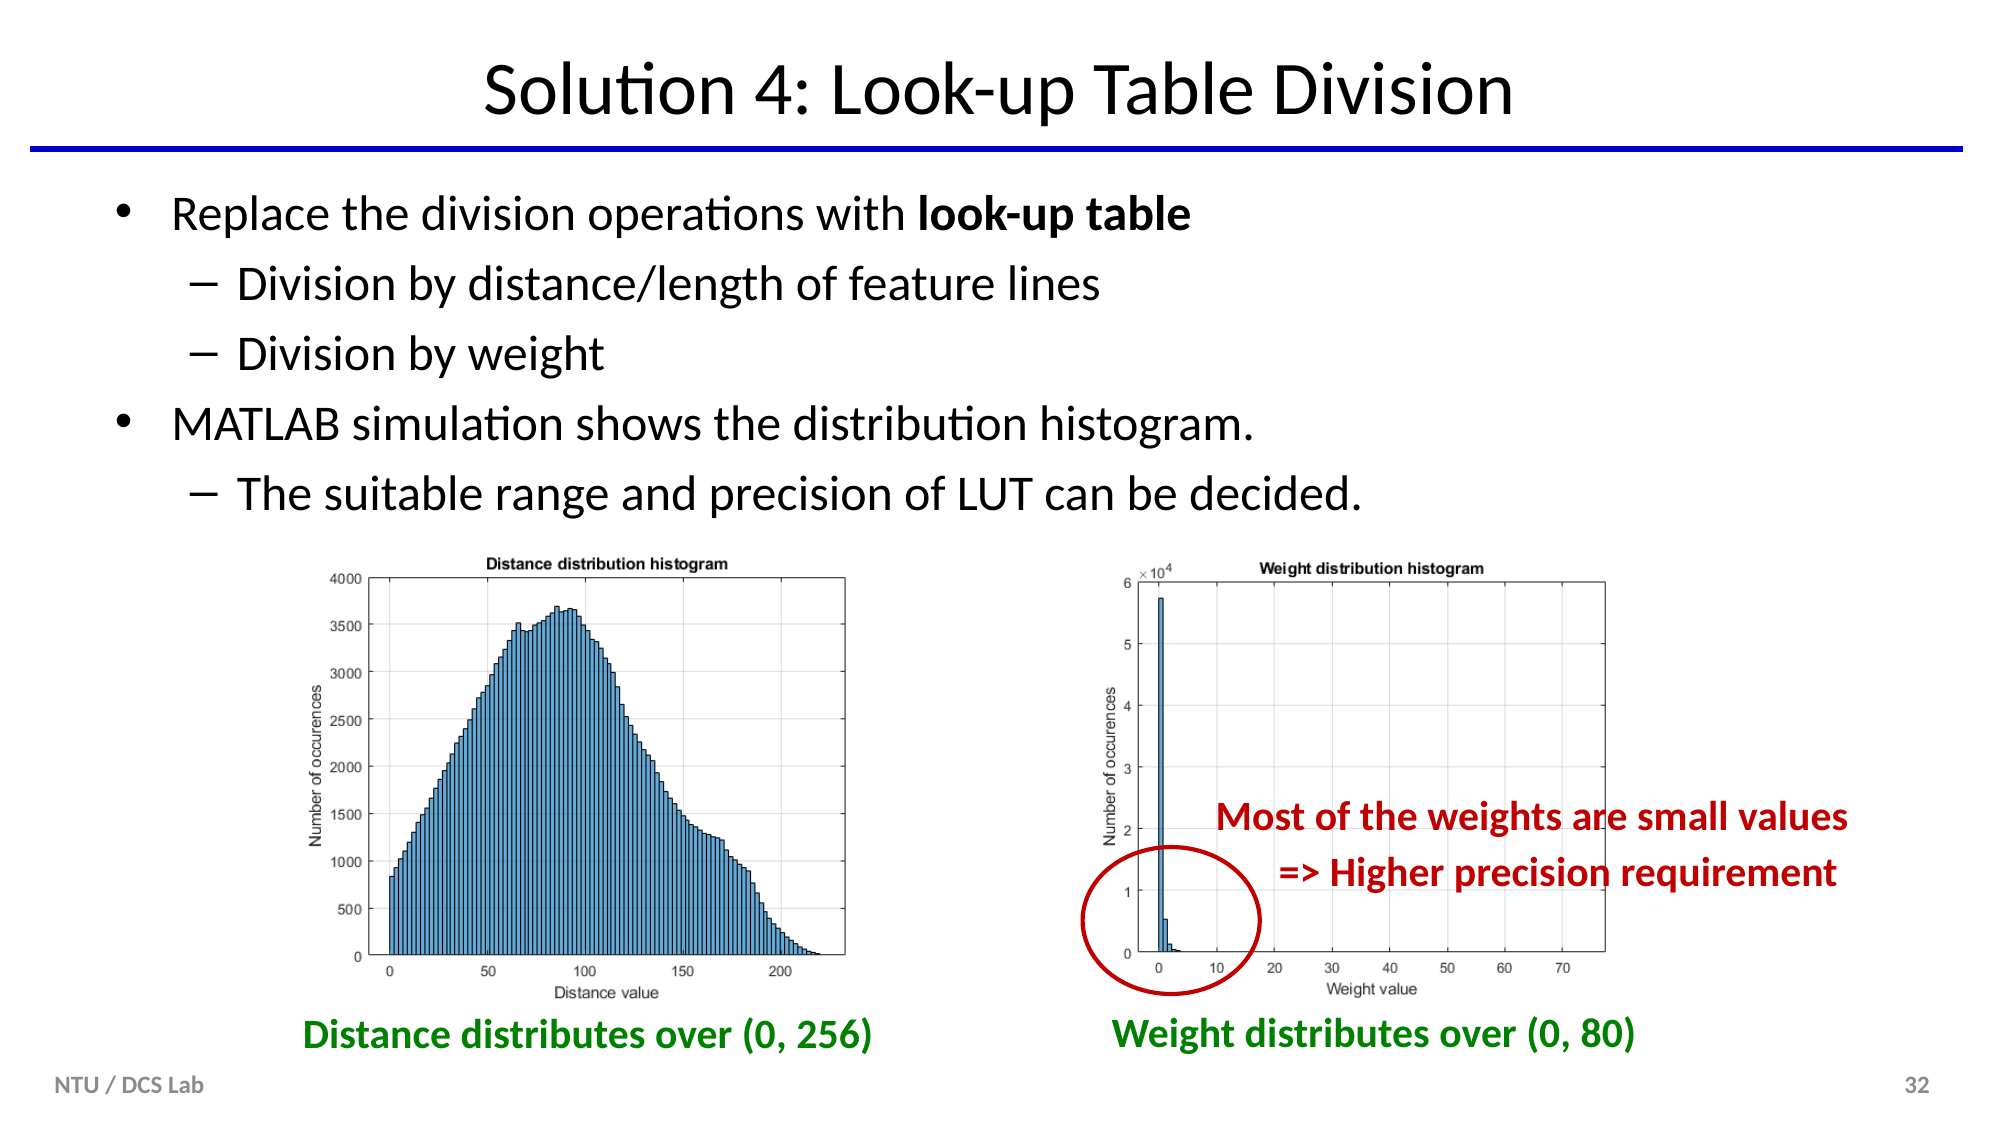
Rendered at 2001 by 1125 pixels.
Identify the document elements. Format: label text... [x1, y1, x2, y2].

slide_number 32 [1433, 1042, 1945, 1125]
list Replace the division operations with look-up table Division by distance/length of feature lines Division by weight MATLAB simulation shows the distribution histogram. The suitable range and precision of LUT can be decided. [99, 172, 1900, 1047]
text_box Most of the weights are small values [1668, 781, 1886, 837]
text_box => Higher precision requirement [1668, 837, 1950, 902]
picture [1058, 548, 1663, 1002]
text_box Distance distributes over (0, 256) [288, 1013, 891, 1065]
text_box Weight distributes over (0, 80) [1096, 998, 1700, 1064]
footer NTU / DCS Lab [39, 1042, 673, 1125]
title Solution 4: Look-up Table Division [99, 30, 1900, 138]
picture [287, 543, 905, 1006]
